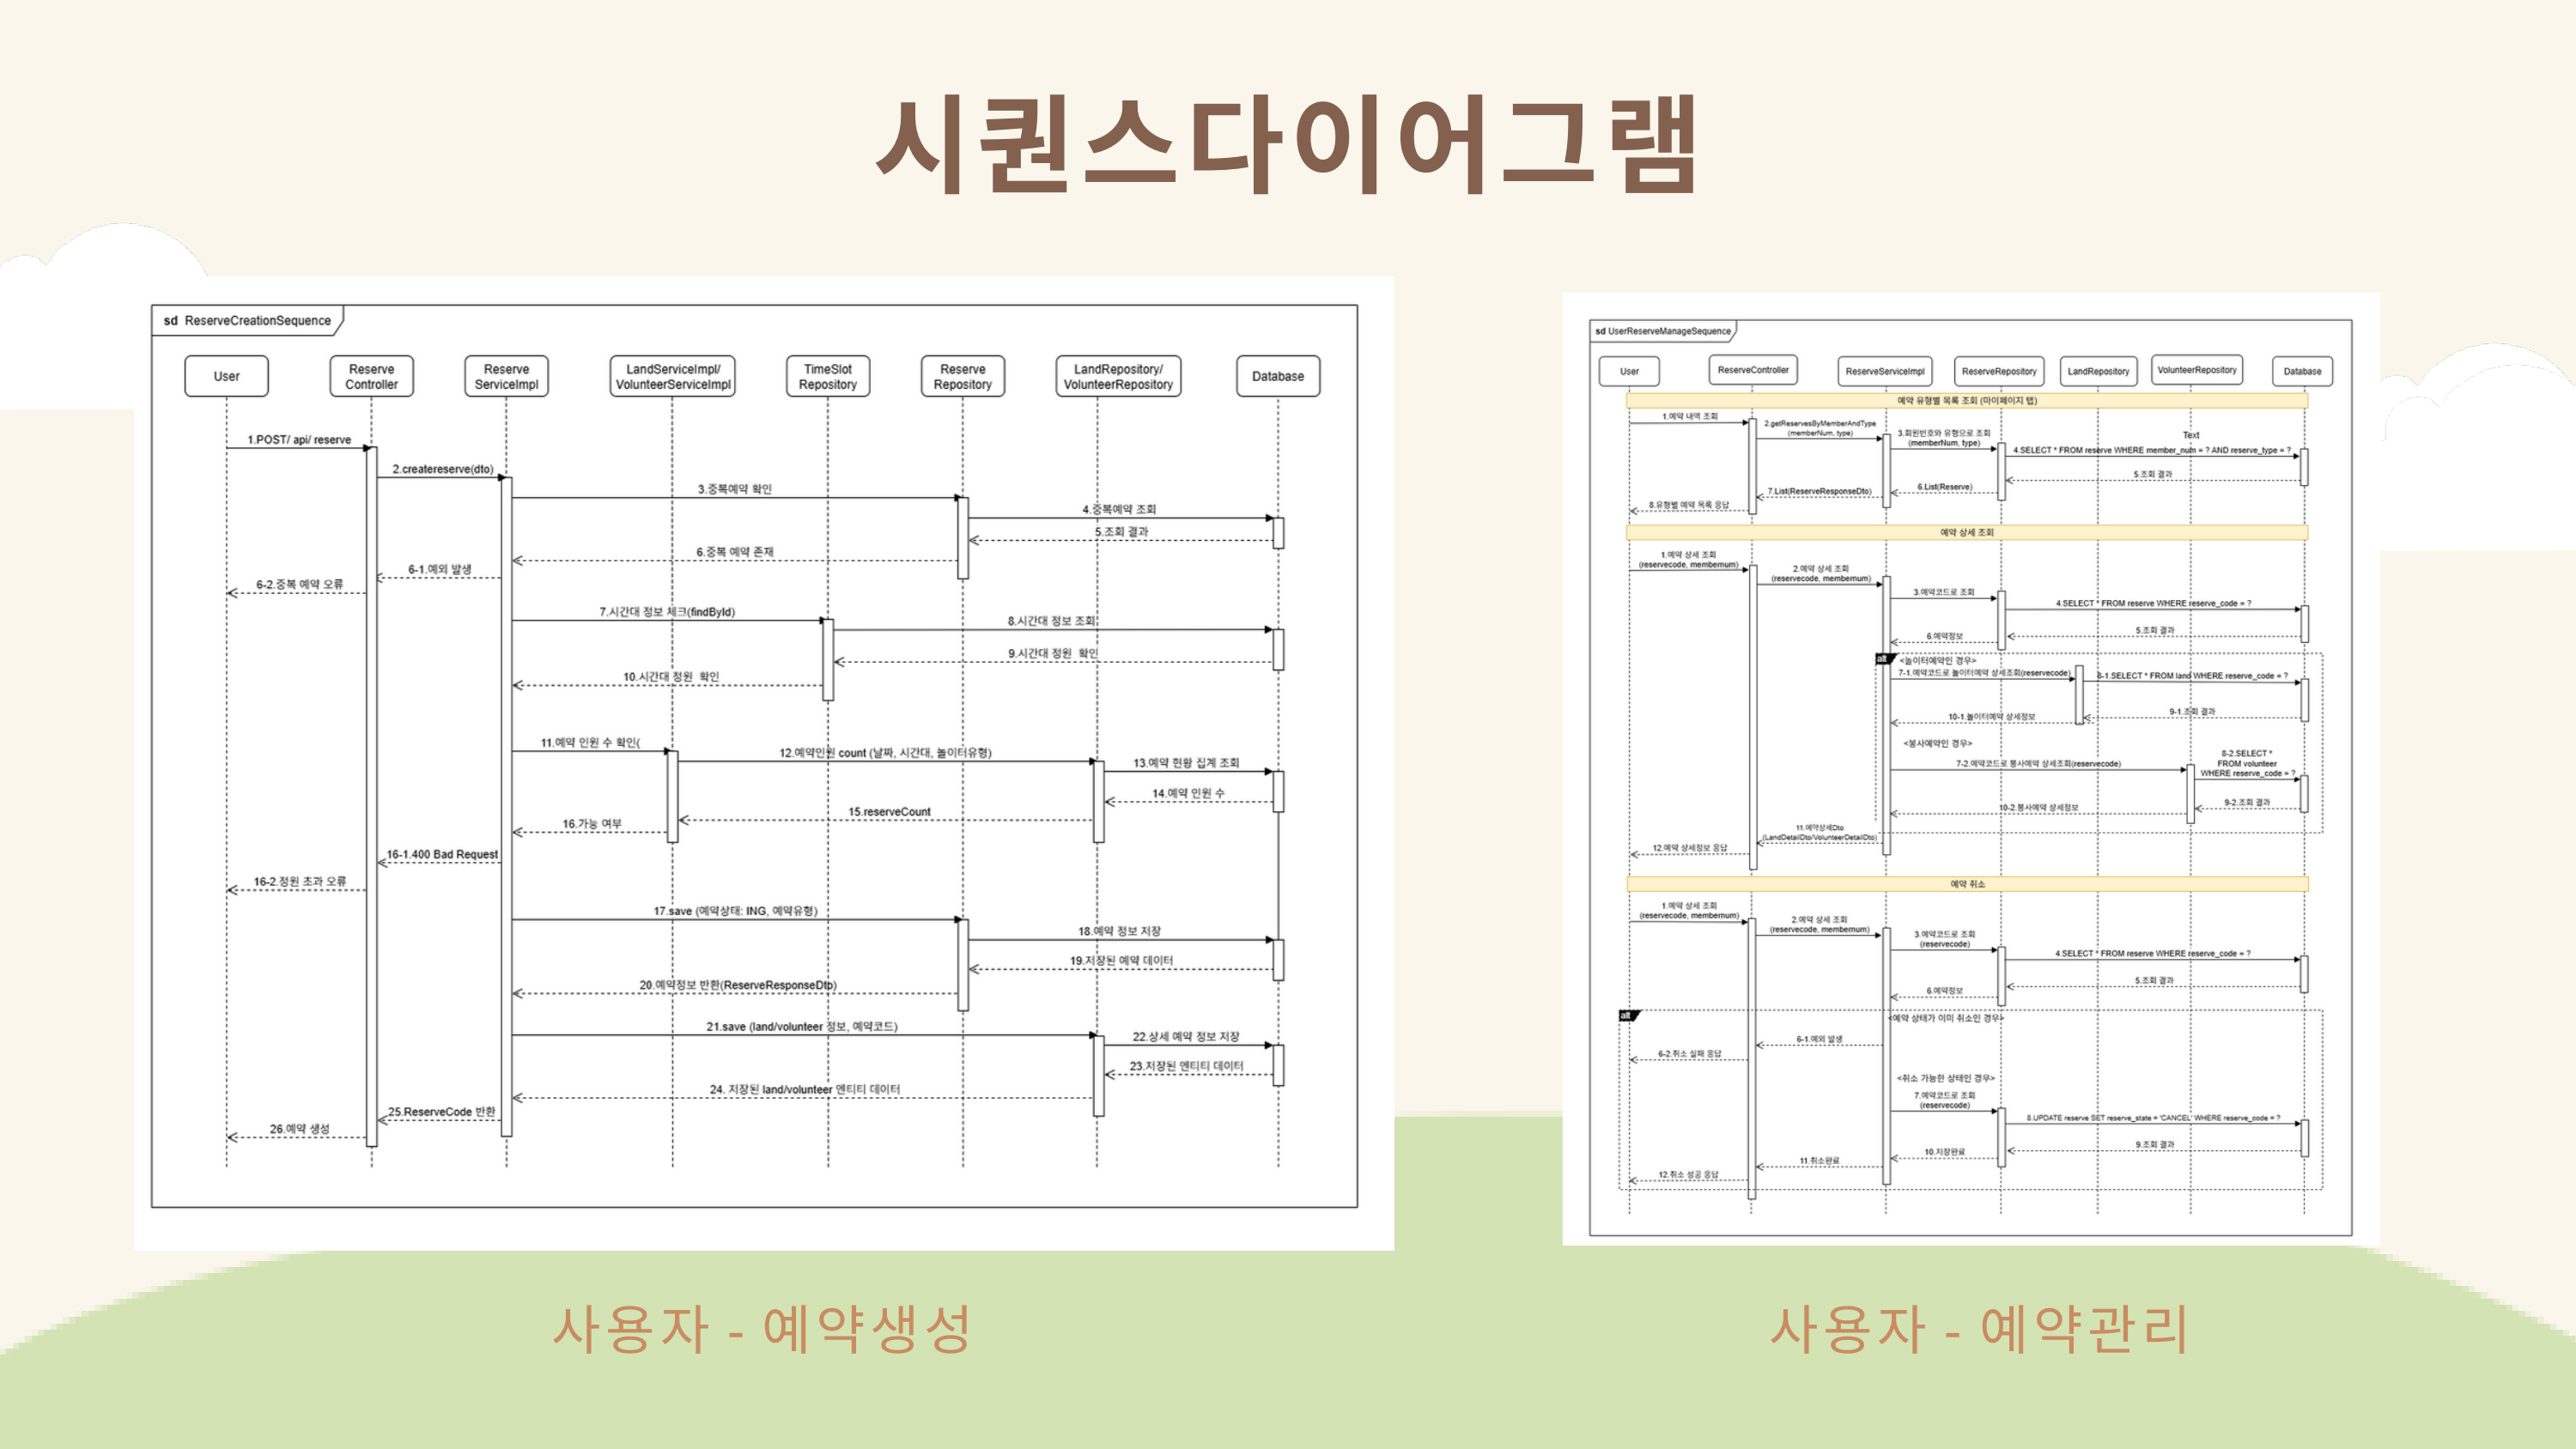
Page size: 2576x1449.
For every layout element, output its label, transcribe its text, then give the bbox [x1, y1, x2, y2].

text_box 사용자-예약생성 [452, 1275, 1075, 1361]
text_box [1562, 293, 2380, 1246]
text_box [0, 207, 361, 409]
text_box [2380, 349, 2576, 551]
text_box 시퀀스다이어그램 [521, 87, 2055, 207]
text_box [0, 1086, 2576, 1449]
text_box 사용자-예약관리 [1658, 1275, 2303, 1361]
text_box [2380, 327, 2576, 349]
text_box [134, 276, 1394, 1251]
